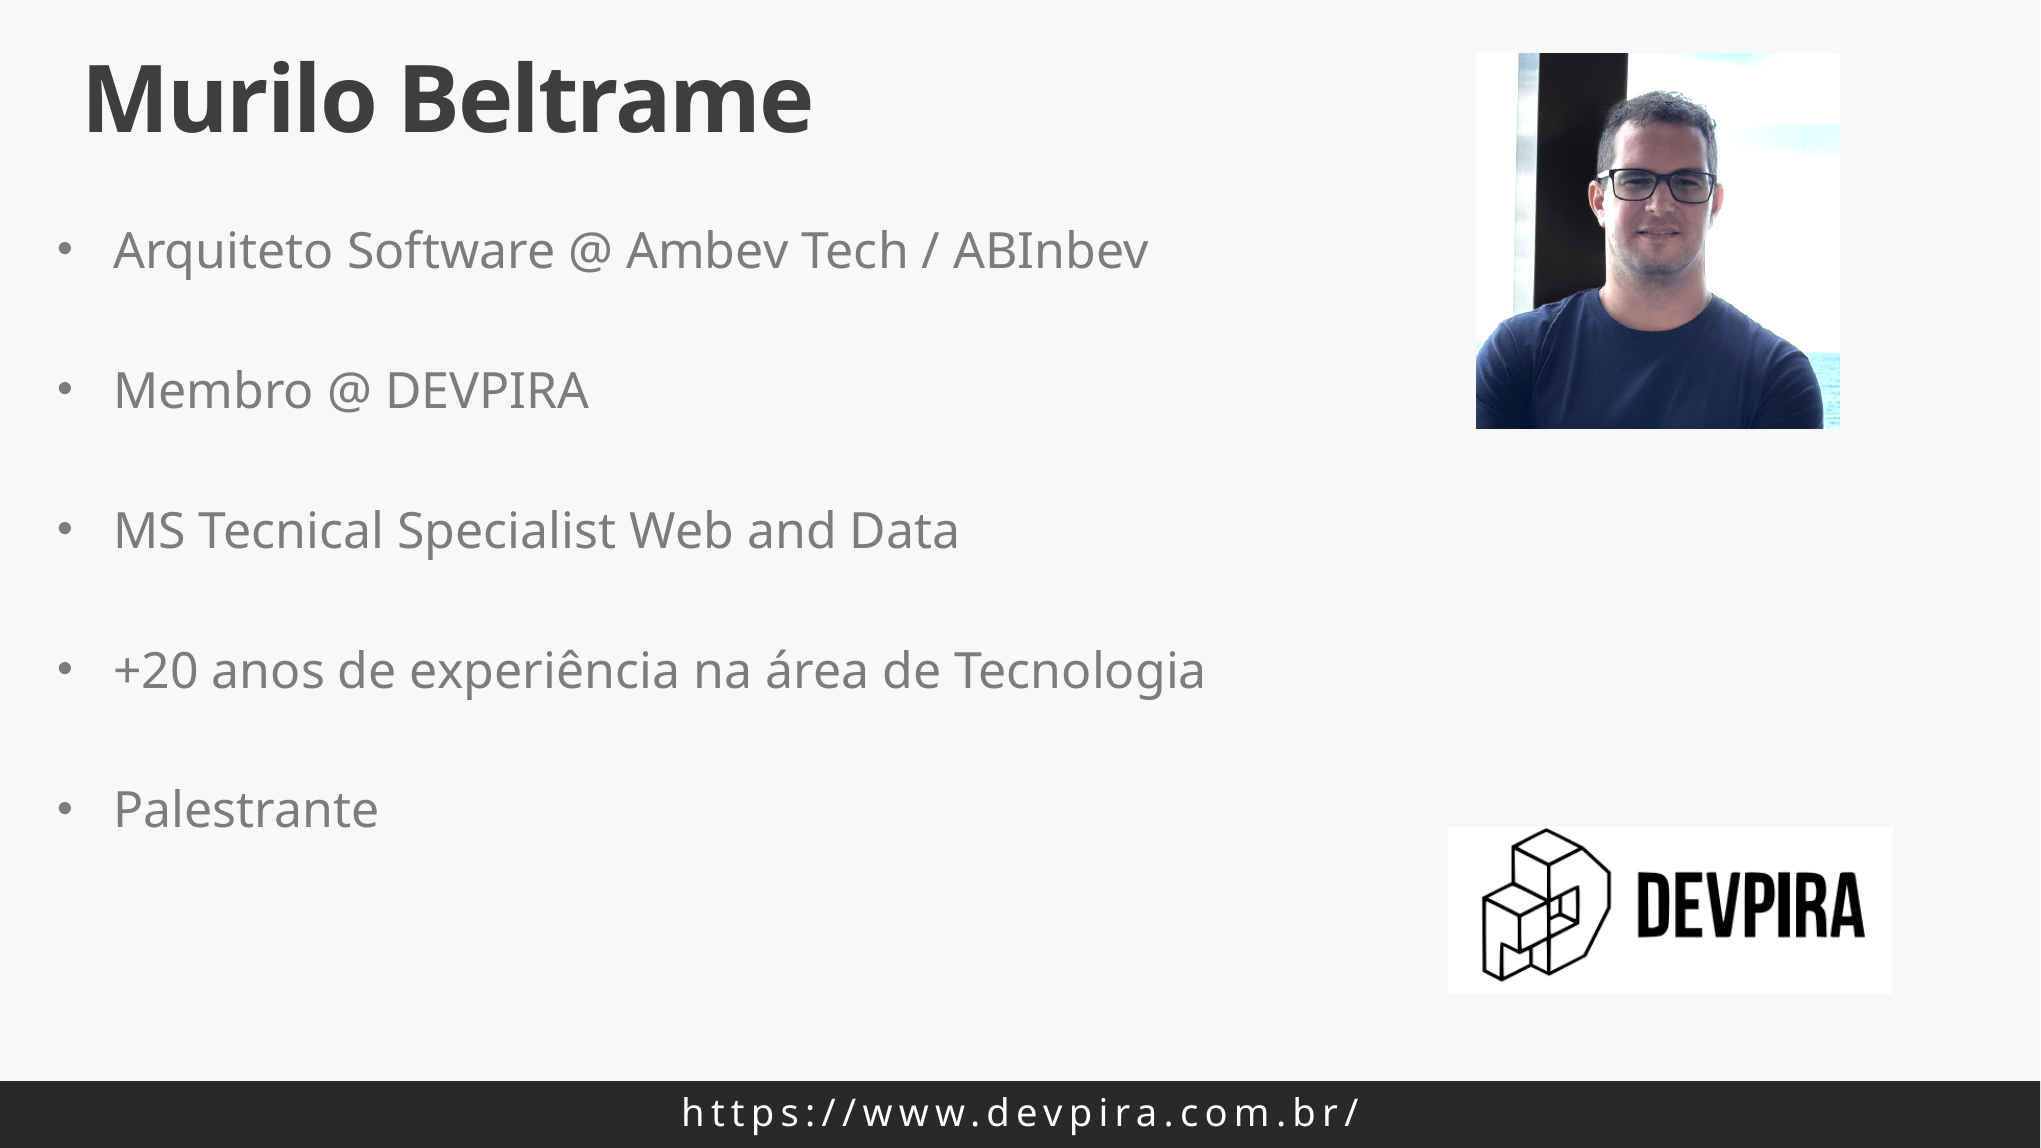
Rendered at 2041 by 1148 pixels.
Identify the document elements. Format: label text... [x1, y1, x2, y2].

list Arquiteto Software @ Ambev Tech / ABInbev Membro @ DEVPIRA MS Tecnical Specialist Web and Data +20 anos de experiência na área de Tecnologia Palestrante [33, 203, 1296, 1054]
text_box https://www.devpira.com.br/ [0, 1081, 2040, 1148]
picture [1476, 53, 1840, 430]
picture [1447, 827, 1893, 995]
title Murilo Beltrame [57, 5, 967, 199]
